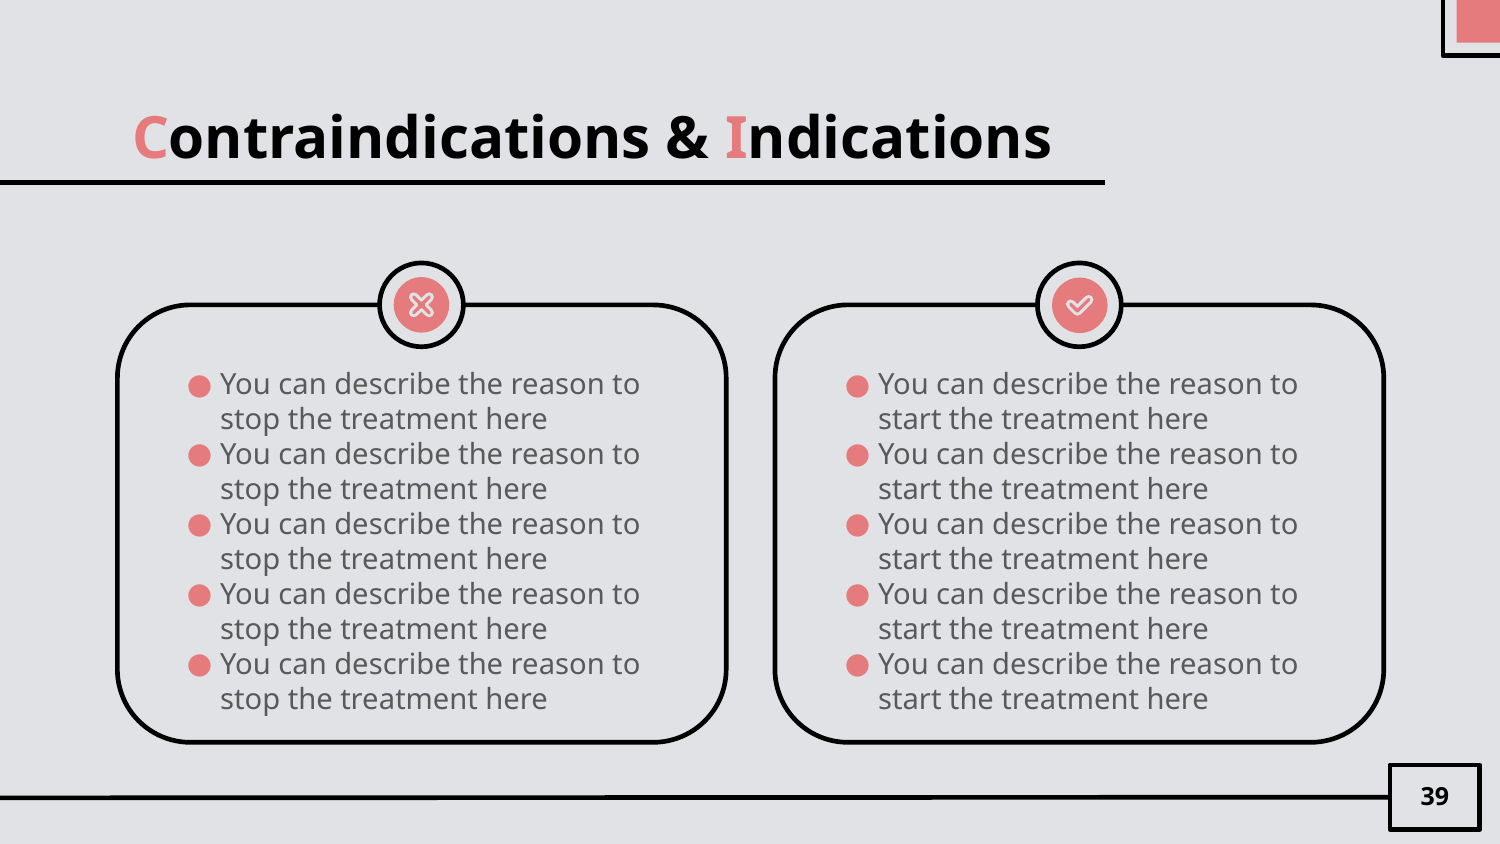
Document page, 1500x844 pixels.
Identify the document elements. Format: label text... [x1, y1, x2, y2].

subtitle You can describe the reason to stop the treatment here You can describe the reason to stop the treatment here You can describe the reason to stop the treatment here You can describe the reason to stop the treatment here You can describe the reason to stop the treatment here [167, 354, 676, 726]
slide_number 39 [1388, 763, 1482, 832]
text_box [379, 262, 464, 332]
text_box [393, 276, 450, 333]
title Contraindications & Indications [116, 88, 1383, 183]
subtitle You can describe the reason to start the treatment here You can describe the reason to start the treatment here You can describe the reason to start the treatment here You can describe the reason to start the treatment here You can describe the reason to start the treatment here [825, 354, 1334, 726]
text_box [117, 304, 727, 743]
text_box [774, 304, 1384, 743]
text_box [1051, 277, 1108, 334]
text_box [1037, 262, 1122, 332]
text_box [1060, 342, 1099, 347]
text_box [400, 341, 443, 347]
